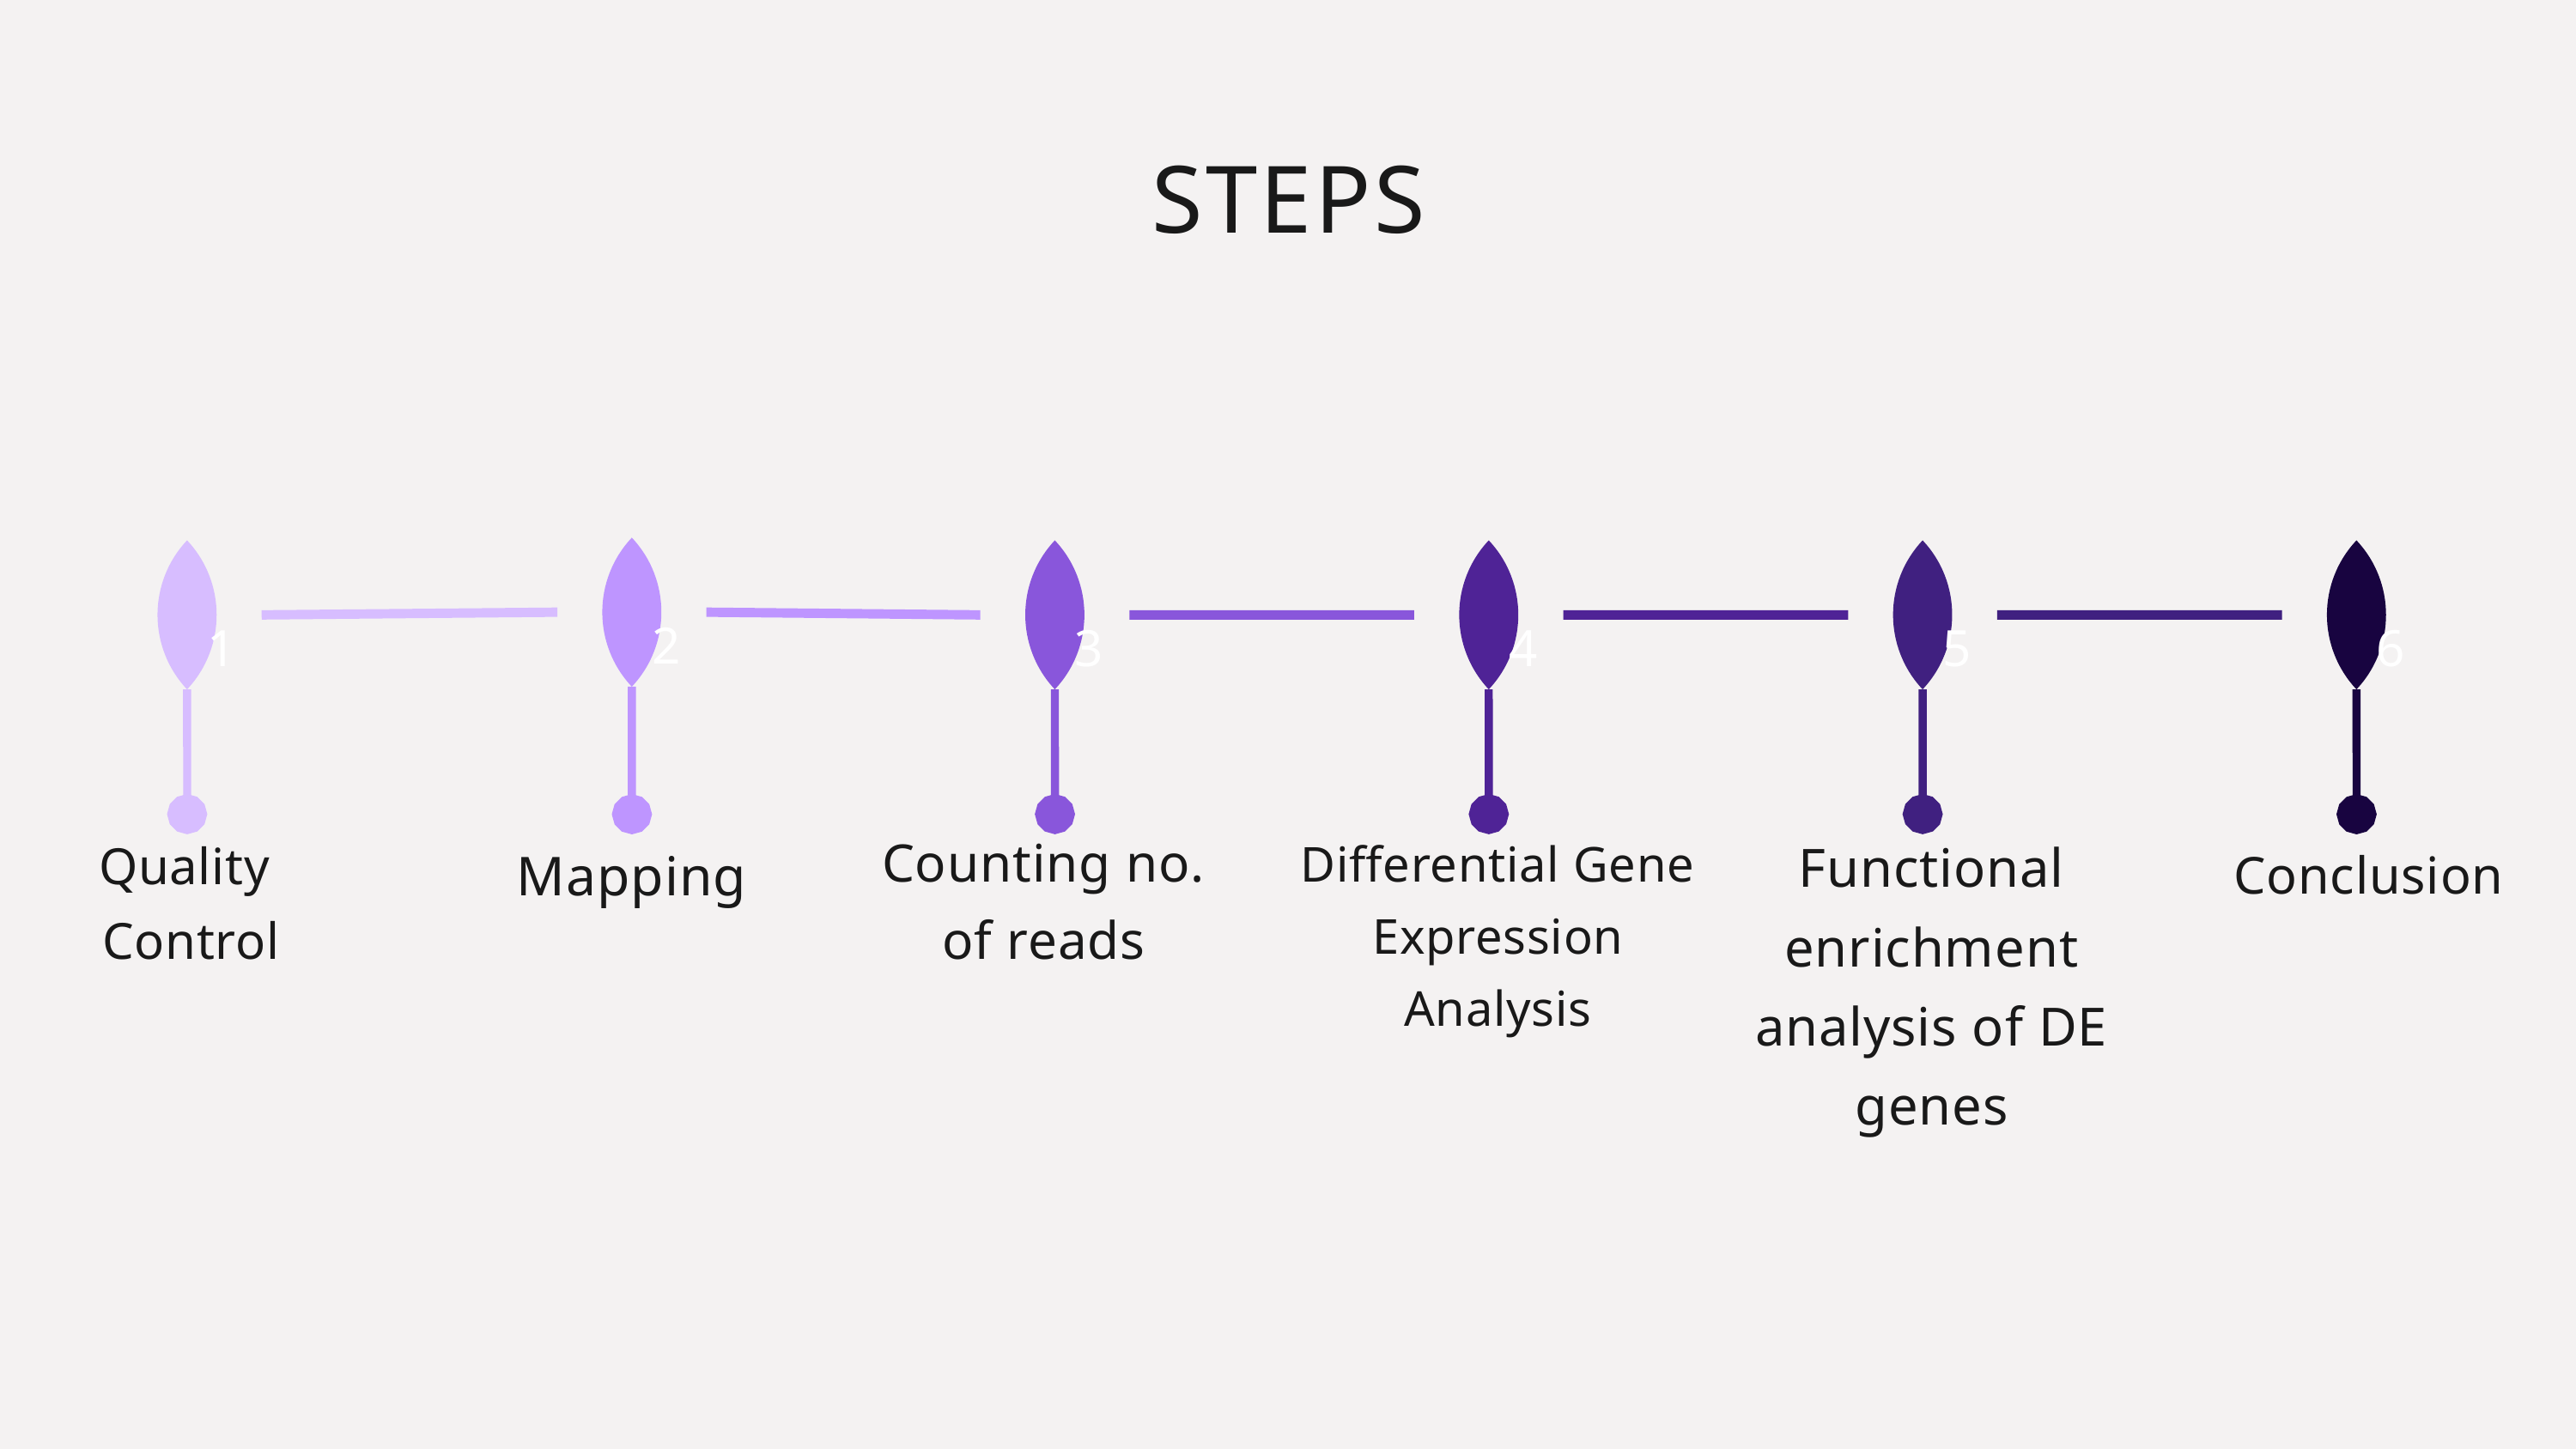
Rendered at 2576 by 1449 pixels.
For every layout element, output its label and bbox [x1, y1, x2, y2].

text_box [461, 144, 2115, 325]
text_box [1723, 745, 2140, 1132]
text_box [556, 537, 707, 688]
text_box [446, 751, 817, 901]
text_box [2281, 540, 2432, 690]
text_box [1847, 540, 1998, 690]
text_box [1413, 540, 1564, 690]
text_box [1290, 745, 1706, 1030]
text_box [980, 540, 1130, 690]
text_box [858, 741, 1230, 965]
text_box [112, 540, 262, 690]
text_box [2190, 753, 2561, 900]
text_box [0, 744, 396, 964]
